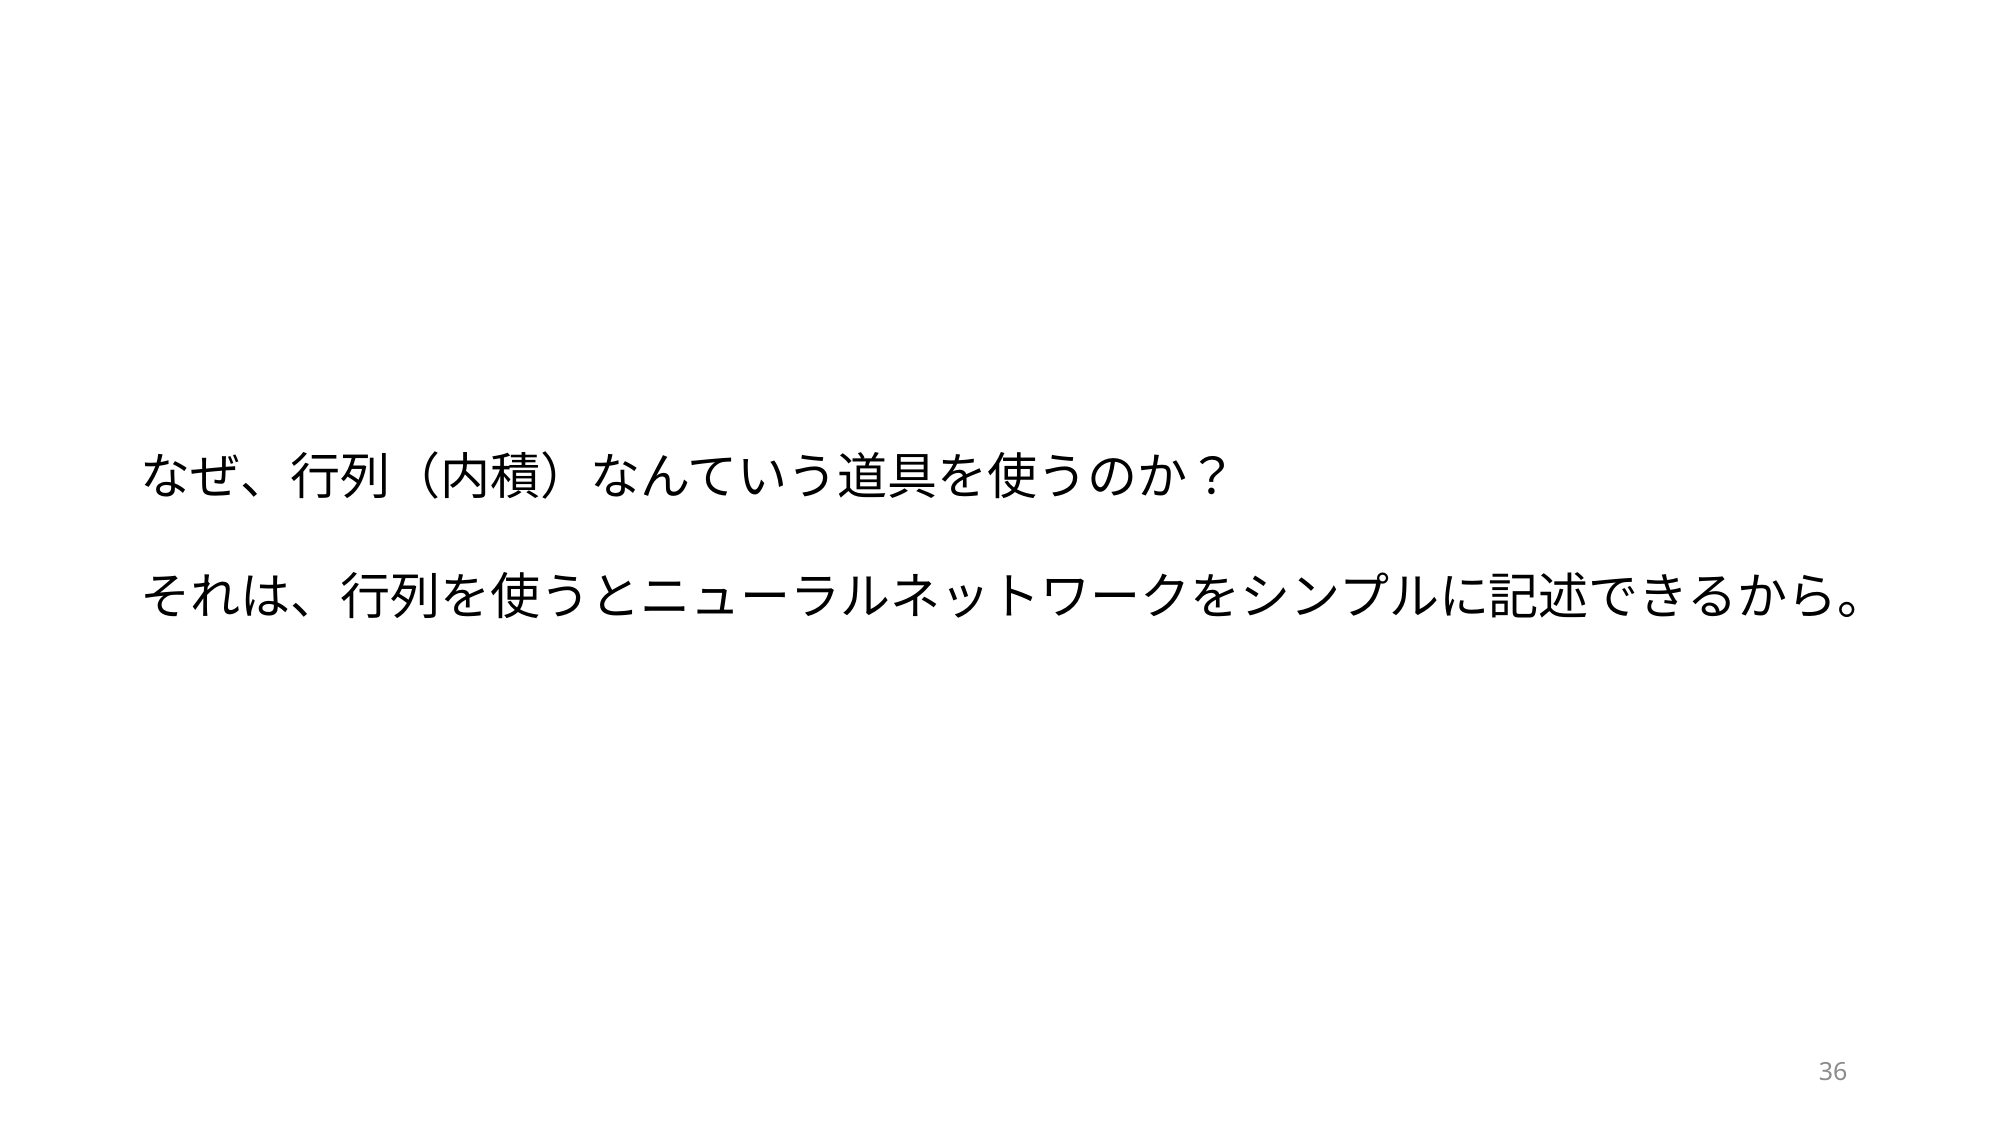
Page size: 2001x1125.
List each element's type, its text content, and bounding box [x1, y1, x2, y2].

text_box なぜ、行列（内積）なんていう道具を使うのか？ それは、行列を使うとニューラルネットワークをシンプルに記述できるから。 [125, 437, 1903, 632]
slide_number 36 [1412, 1042, 1863, 1103]
